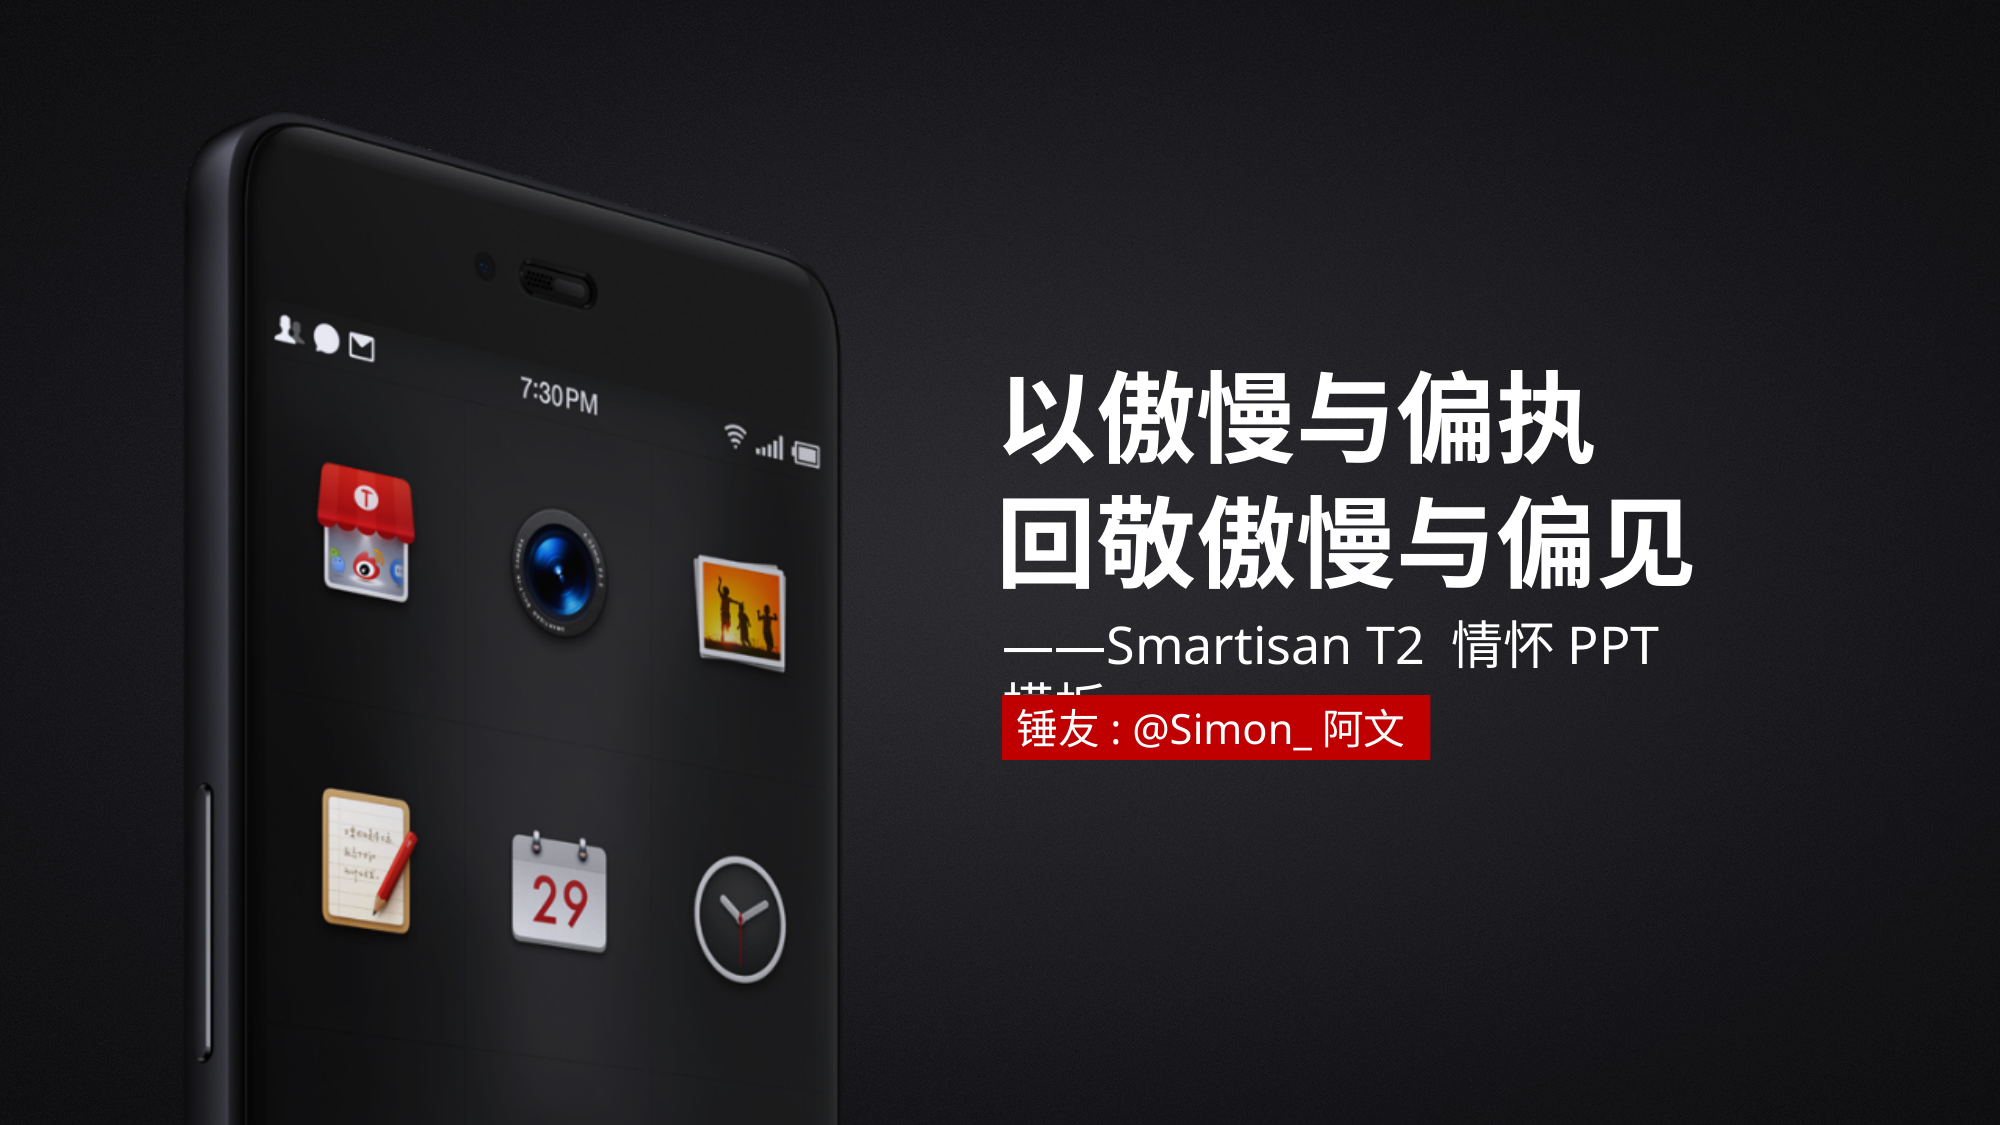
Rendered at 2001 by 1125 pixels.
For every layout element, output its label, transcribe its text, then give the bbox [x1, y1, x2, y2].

picture [0, 0, 2000, 1125]
text_box 回敬傲慢与偏见 [993, 473, 1712, 609]
text_box ——Smartisan T2 情怀PPT模板 [993, 604, 1725, 745]
text_box 锤友: @Simon_阿文 [1002, 695, 1431, 760]
text_box 以傲慢与偏执 [993, 347, 1612, 473]
